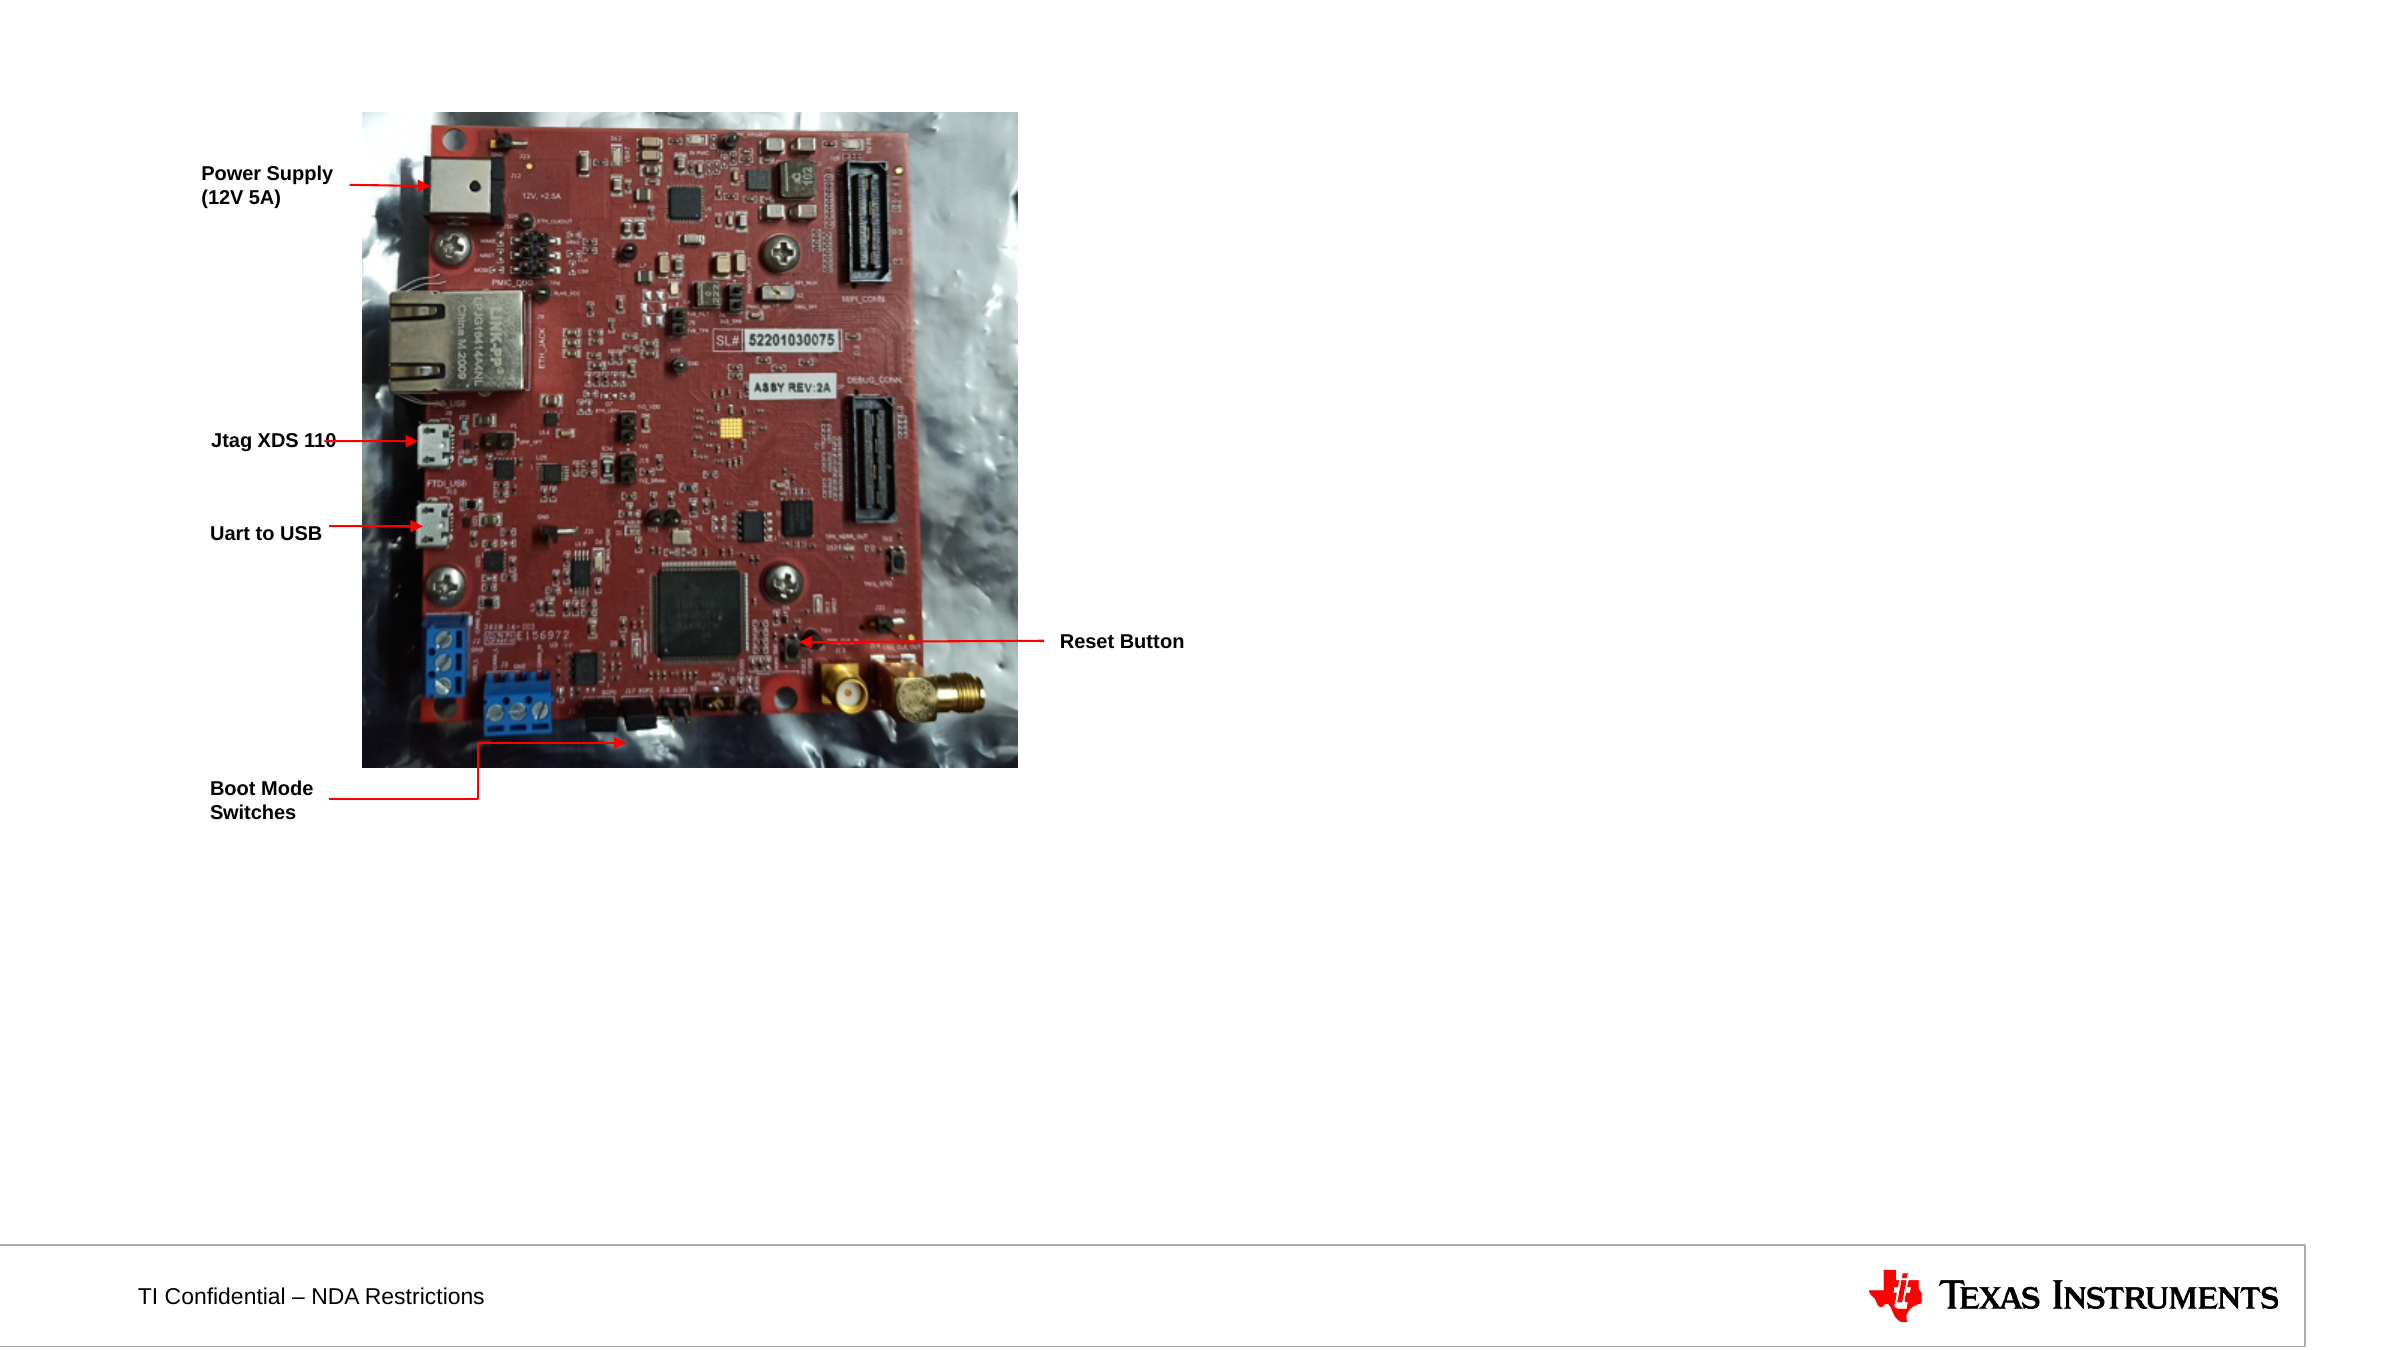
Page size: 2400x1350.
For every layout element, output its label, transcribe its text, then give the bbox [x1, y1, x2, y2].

text_box Uart to USB [195, 512, 338, 552]
text_box Jtag XDS 110 [196, 420, 352, 459]
text_box Boot Mode Switches [195, 768, 329, 831]
picture [1869, 1270, 2278, 1322]
text_box Power Supply (12V 5A) [186, 152, 349, 216]
picture [362, 112, 1019, 769]
text_box Reset Button [1045, 621, 1200, 660]
